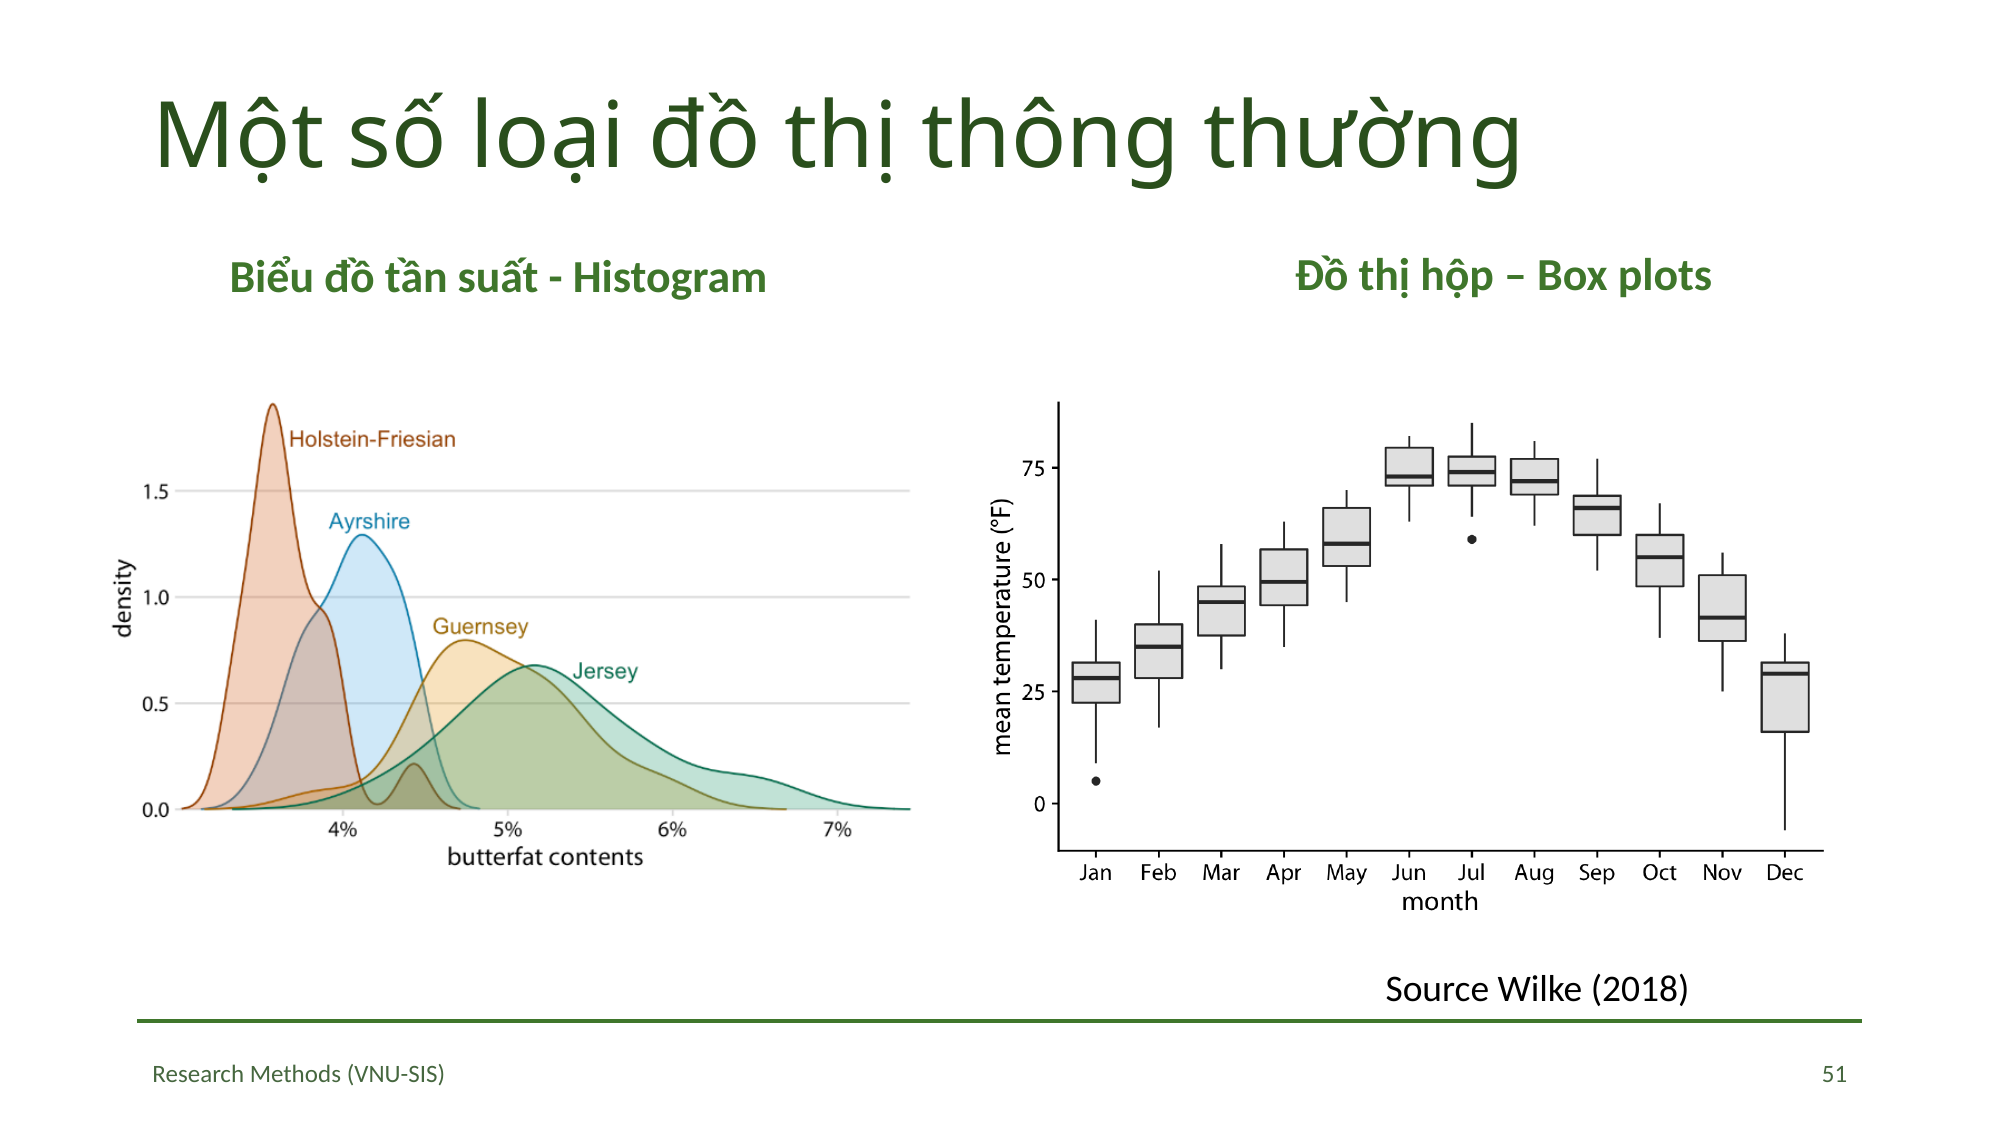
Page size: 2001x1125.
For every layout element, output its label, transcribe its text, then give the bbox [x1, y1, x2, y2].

picture [988, 397, 1836, 920]
text_box Source Wilke (2018) [1370, 956, 1765, 1017]
text_box Biểu đồ tần suất - Histogram [137, 239, 860, 360]
slide_number 51 [1412, 1042, 1863, 1103]
text_box Đồ thị hộp – Box plots [1172, 236, 1835, 361]
title Một số loại đồ thị thông thường [137, 59, 1863, 216]
picture [16, 360, 975, 884]
footer Research Methods (VNU-SIS) [137, 1042, 514, 1103]
